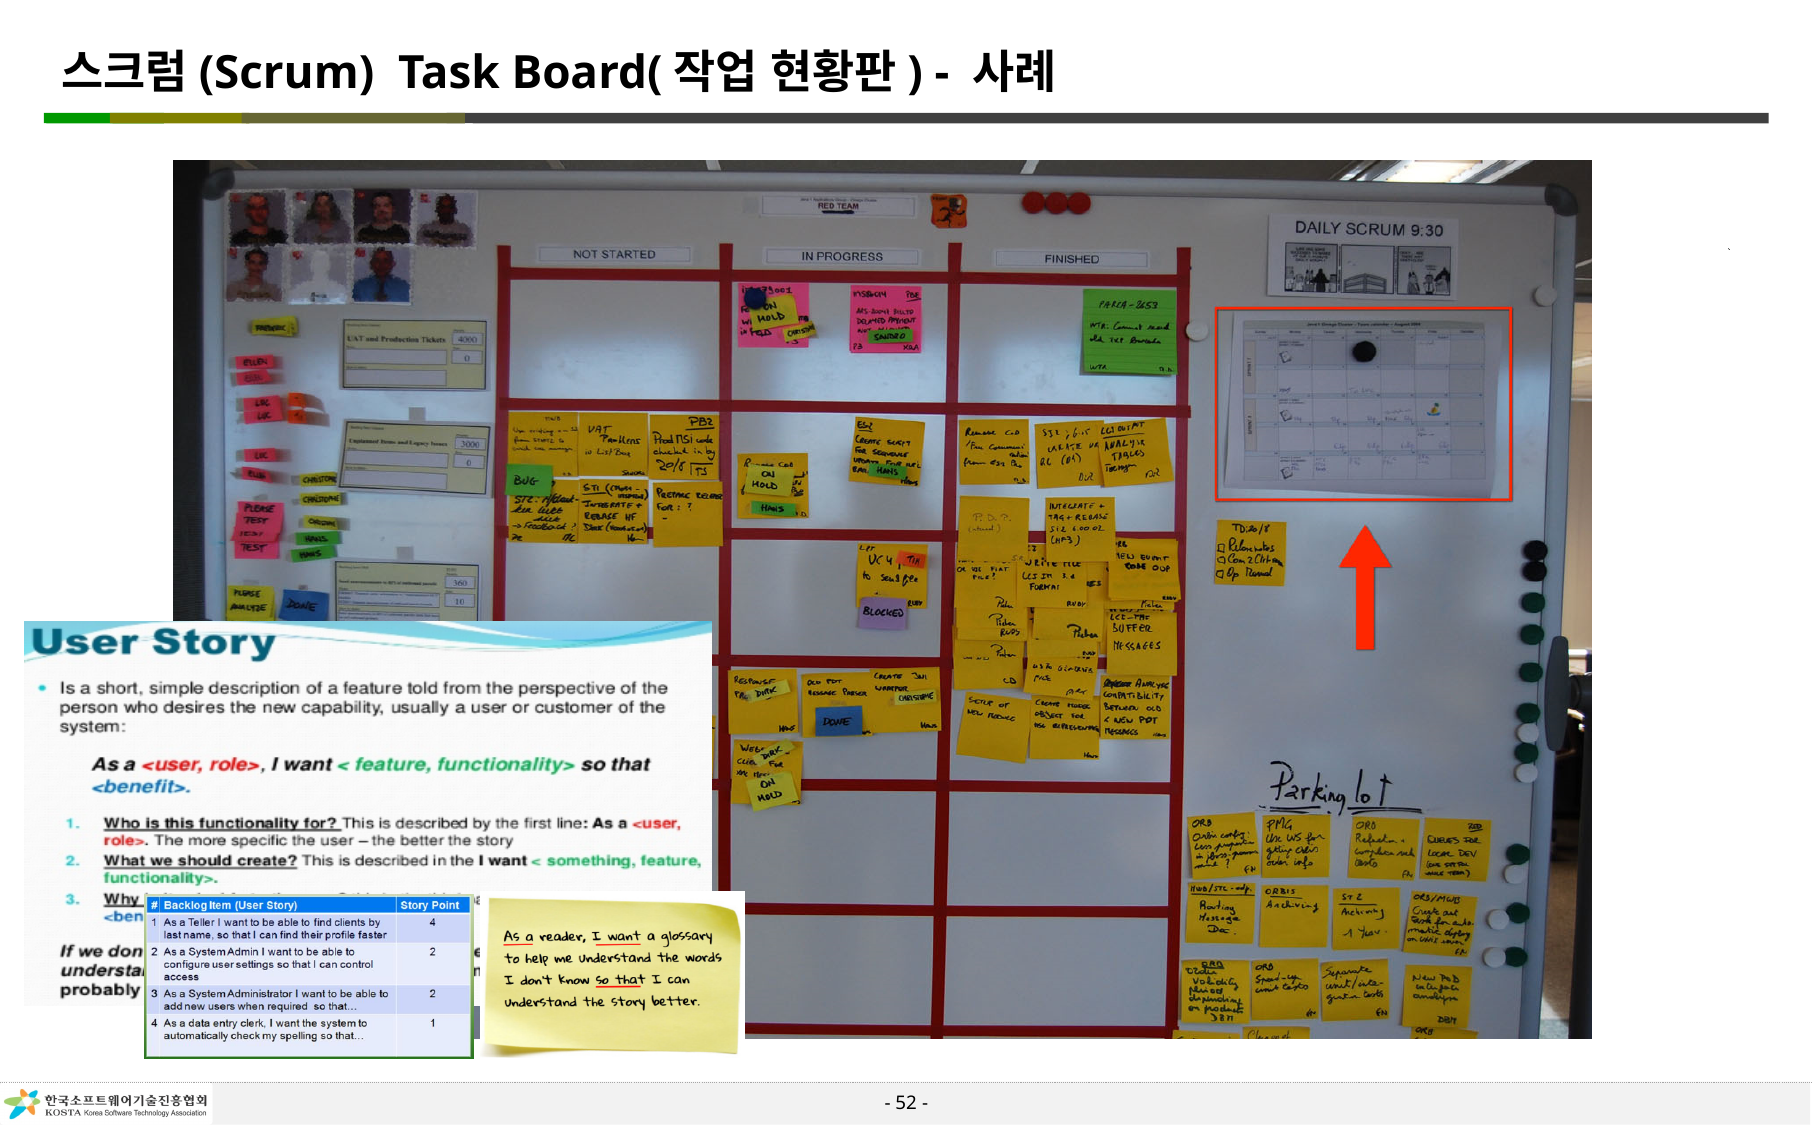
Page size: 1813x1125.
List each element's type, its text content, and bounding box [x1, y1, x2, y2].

picture [0, 1082, 213, 1125]
picture [173, 160, 1592, 1039]
title 스크럼(Scrum) Task Board(작업 현황판) - 사례 [55, 22, 1557, 118]
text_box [24, 621, 745, 1059]
